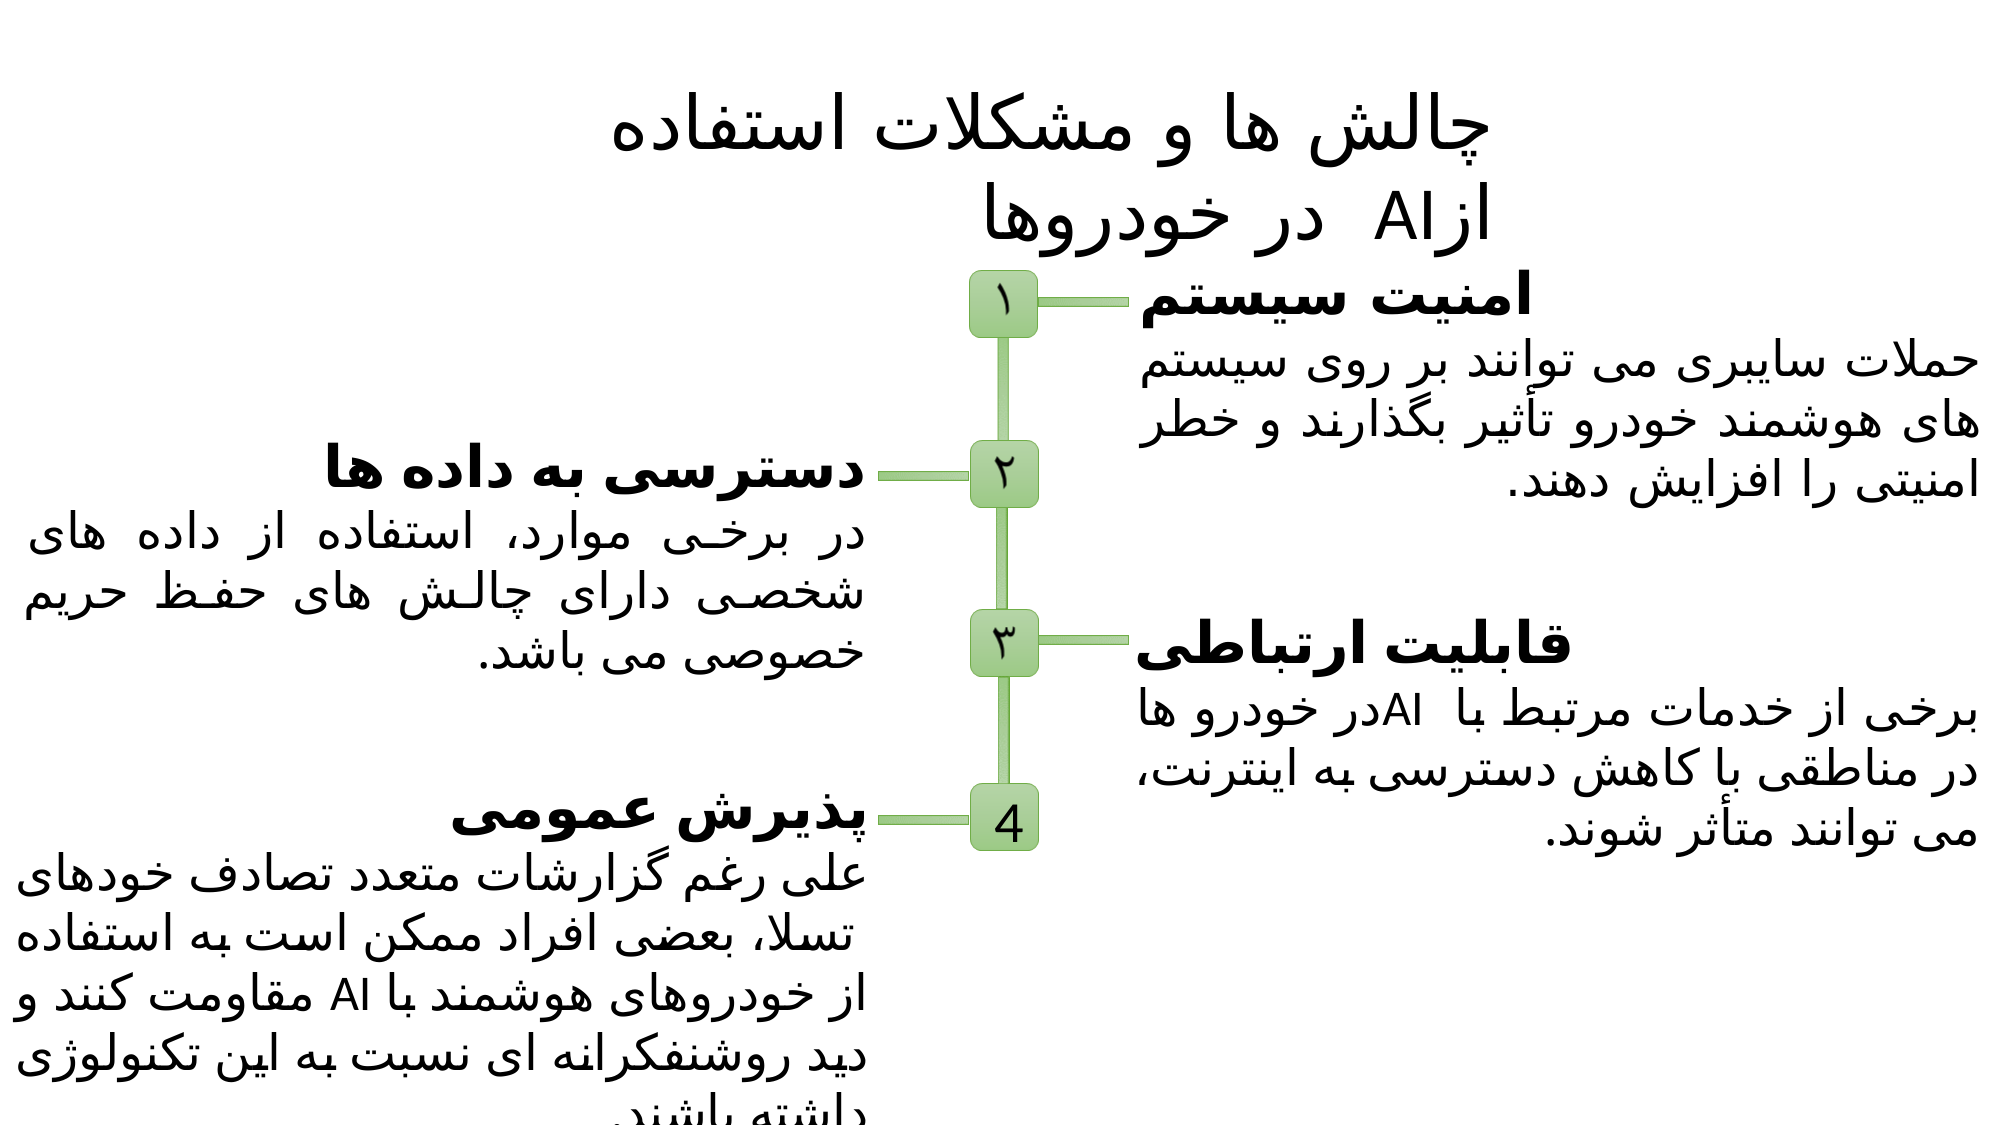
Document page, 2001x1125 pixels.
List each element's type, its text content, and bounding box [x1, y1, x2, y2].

text_box چالش ها و مشکلات استفاده ازAI در خودروها [495, 66, 1510, 262]
picture [877, 248, 1129, 851]
picture [877, 815, 969, 825]
text_box 4 [979, 777, 1106, 862]
text_box دسترسی به داده ها در برخی موارد، استفاده از داده های شخصی دارای چالش های حفظ حریم خصوصی می باشد. [0, 421, 882, 687]
text_box پذیرش عمومی علی رغم گزارشات متعدد تصادف خودهای تسلا، بعضی افراد ممکن است به استفاده از خودروهای هوشمند با AI مقاومت کنند و دید روشنفکرانه ای نسبت به این تکنولوژی داشته باشند. [0, 762, 884, 1125]
text_box امنیت سیستم حملات سایبری می توانند بر روی سیستم های هوشمند خودرو تأثیر بگذارند و خطر امنیتی را افزایش دهند. [1124, 249, 1997, 514]
text_box قابلیت ارتباطی برخی از خدمات مرتبط با AIدر خودرو ها در مناطقی با کاهش دسترسی به اینترنت، می توانند متأثر شوند. [1119, 598, 1996, 863]
